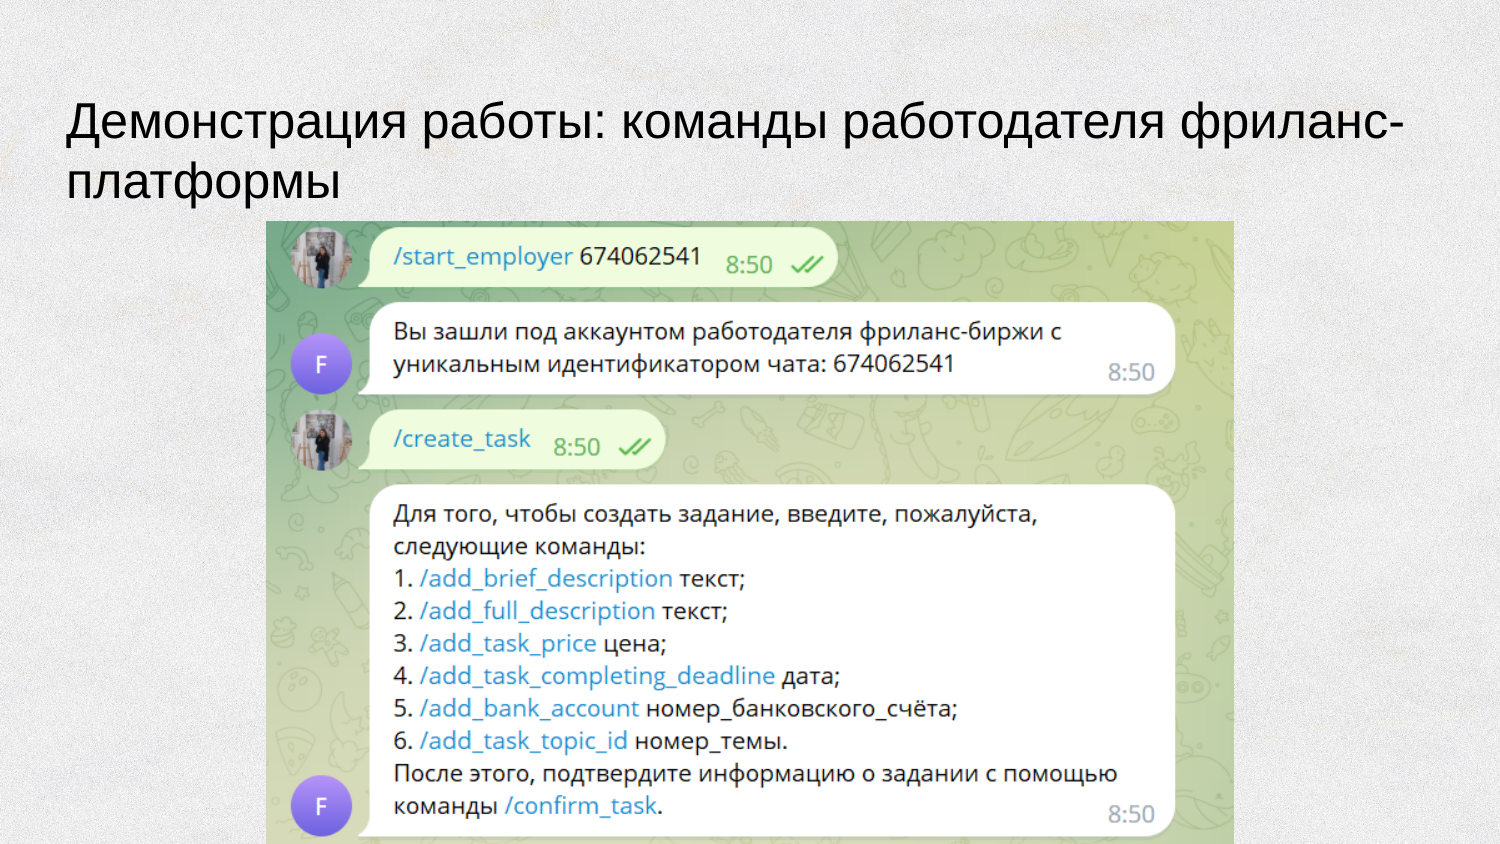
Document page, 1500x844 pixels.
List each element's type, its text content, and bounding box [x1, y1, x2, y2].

picture [0, 0, 1500, 844]
title Демонстрация работы: команды работодателя фриланс-платформы [51, 72, 1449, 167]
